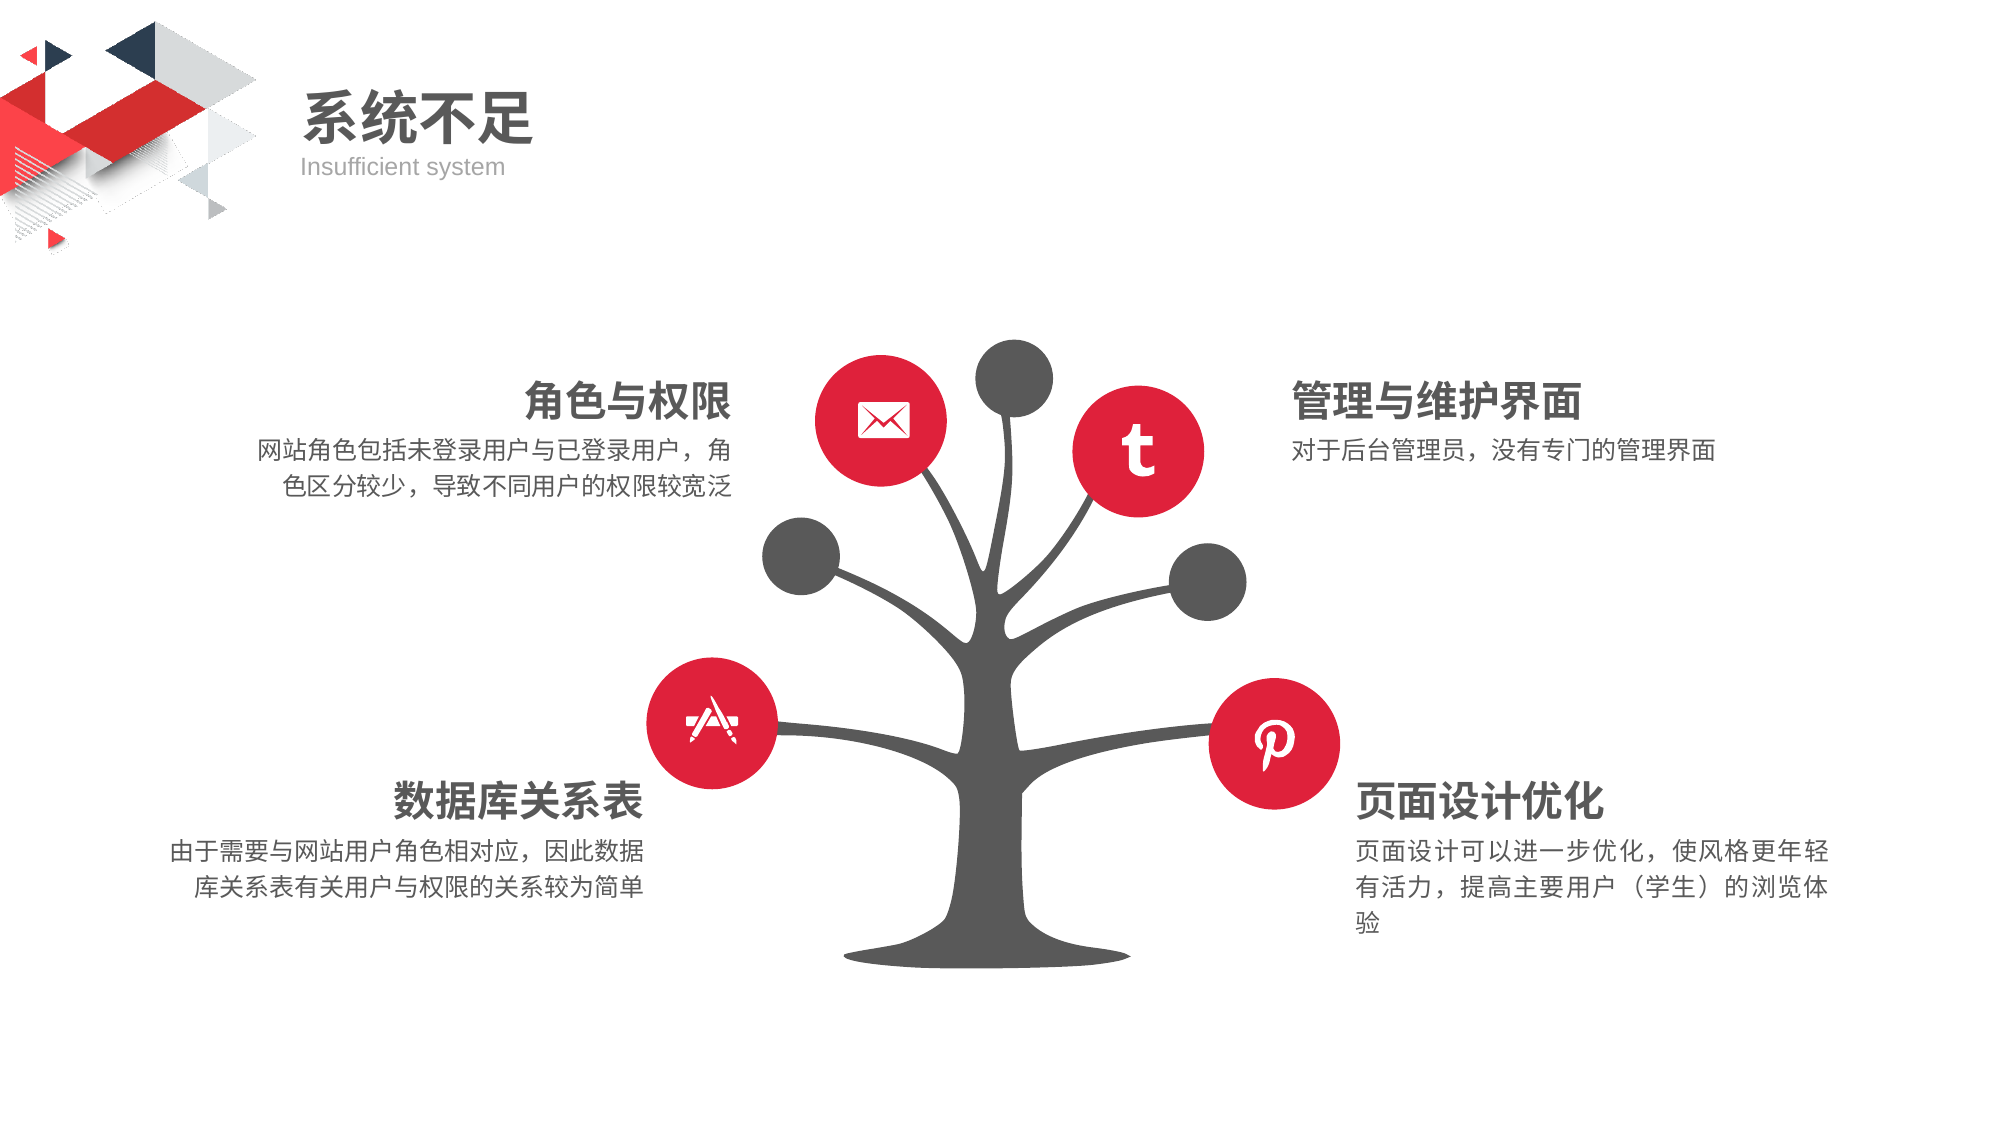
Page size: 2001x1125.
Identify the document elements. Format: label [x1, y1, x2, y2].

text_box [219, 357, 747, 507]
picture [0, 21, 256, 255]
text_box [778, 416, 1208, 969]
text_box [762, 517, 840, 596]
text_box [646, 657, 778, 790]
text_box [975, 339, 1054, 418]
text_box [132, 757, 660, 908]
text_box [1276, 357, 1781, 470]
text_box [1168, 543, 1247, 621]
text_box [1340, 757, 1844, 944]
text_box [1208, 678, 1341, 810]
text_box [1072, 385, 1205, 518]
text_box [285, 73, 1116, 189]
text_box [814, 355, 947, 487]
